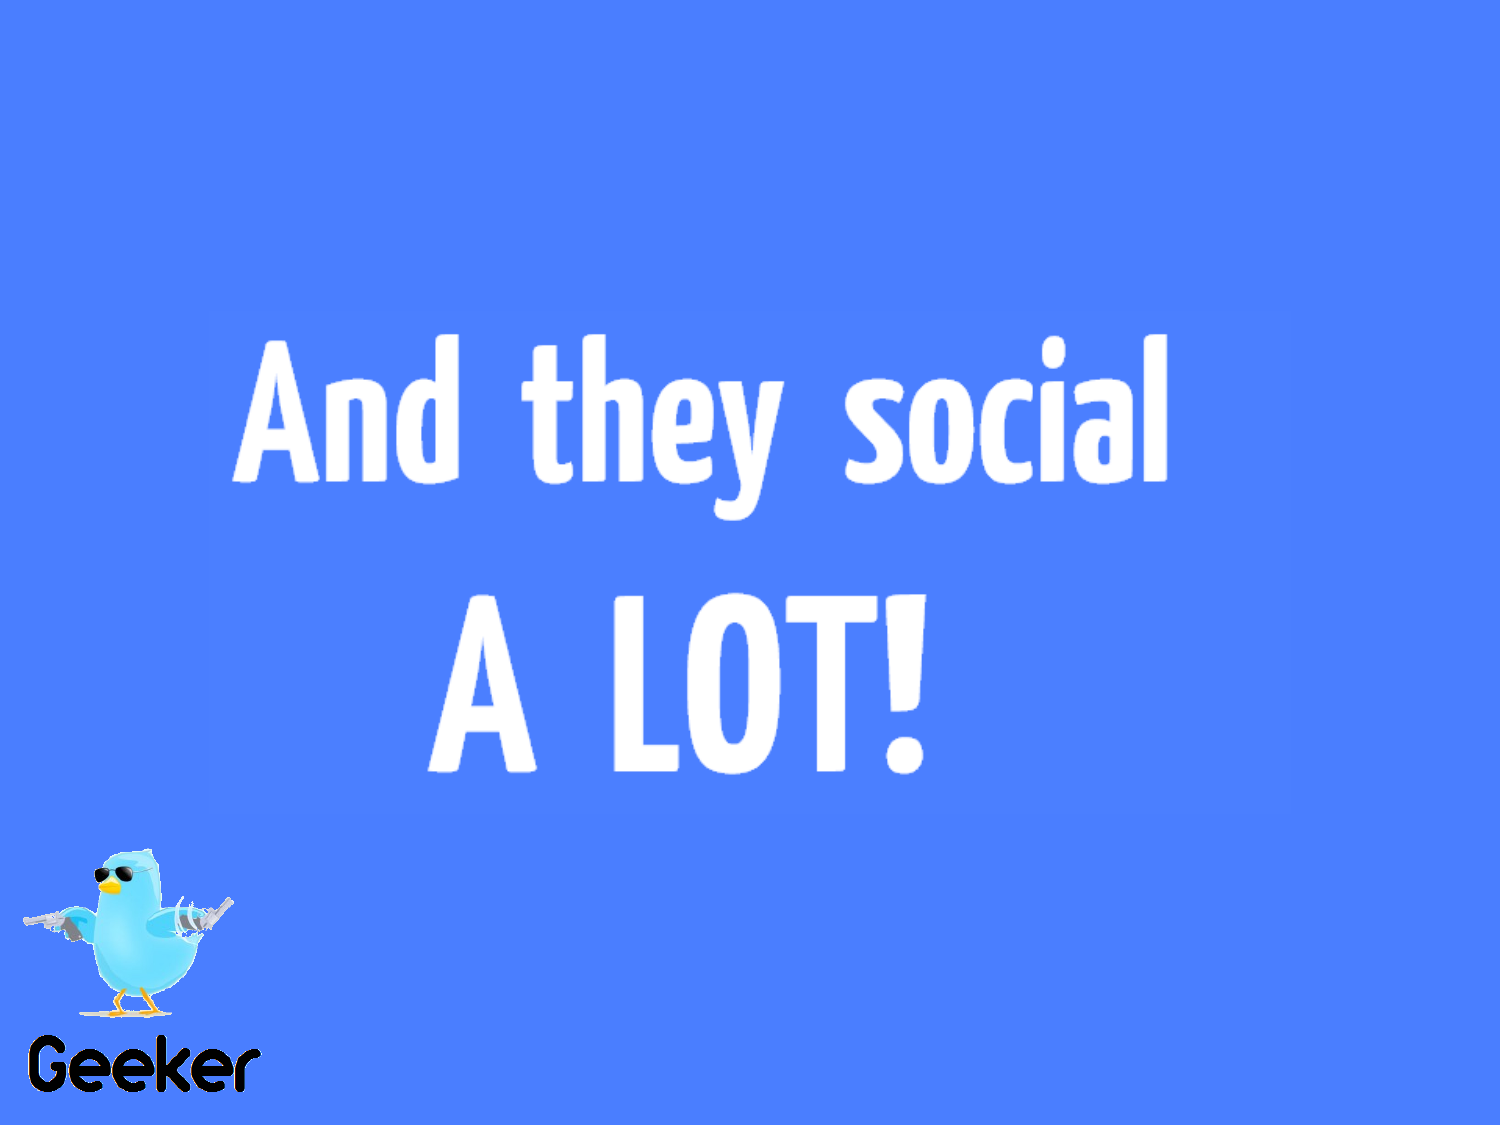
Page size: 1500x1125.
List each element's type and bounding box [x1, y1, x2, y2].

picture [209, 311, 1291, 814]
picture [0, 837, 276, 1099]
